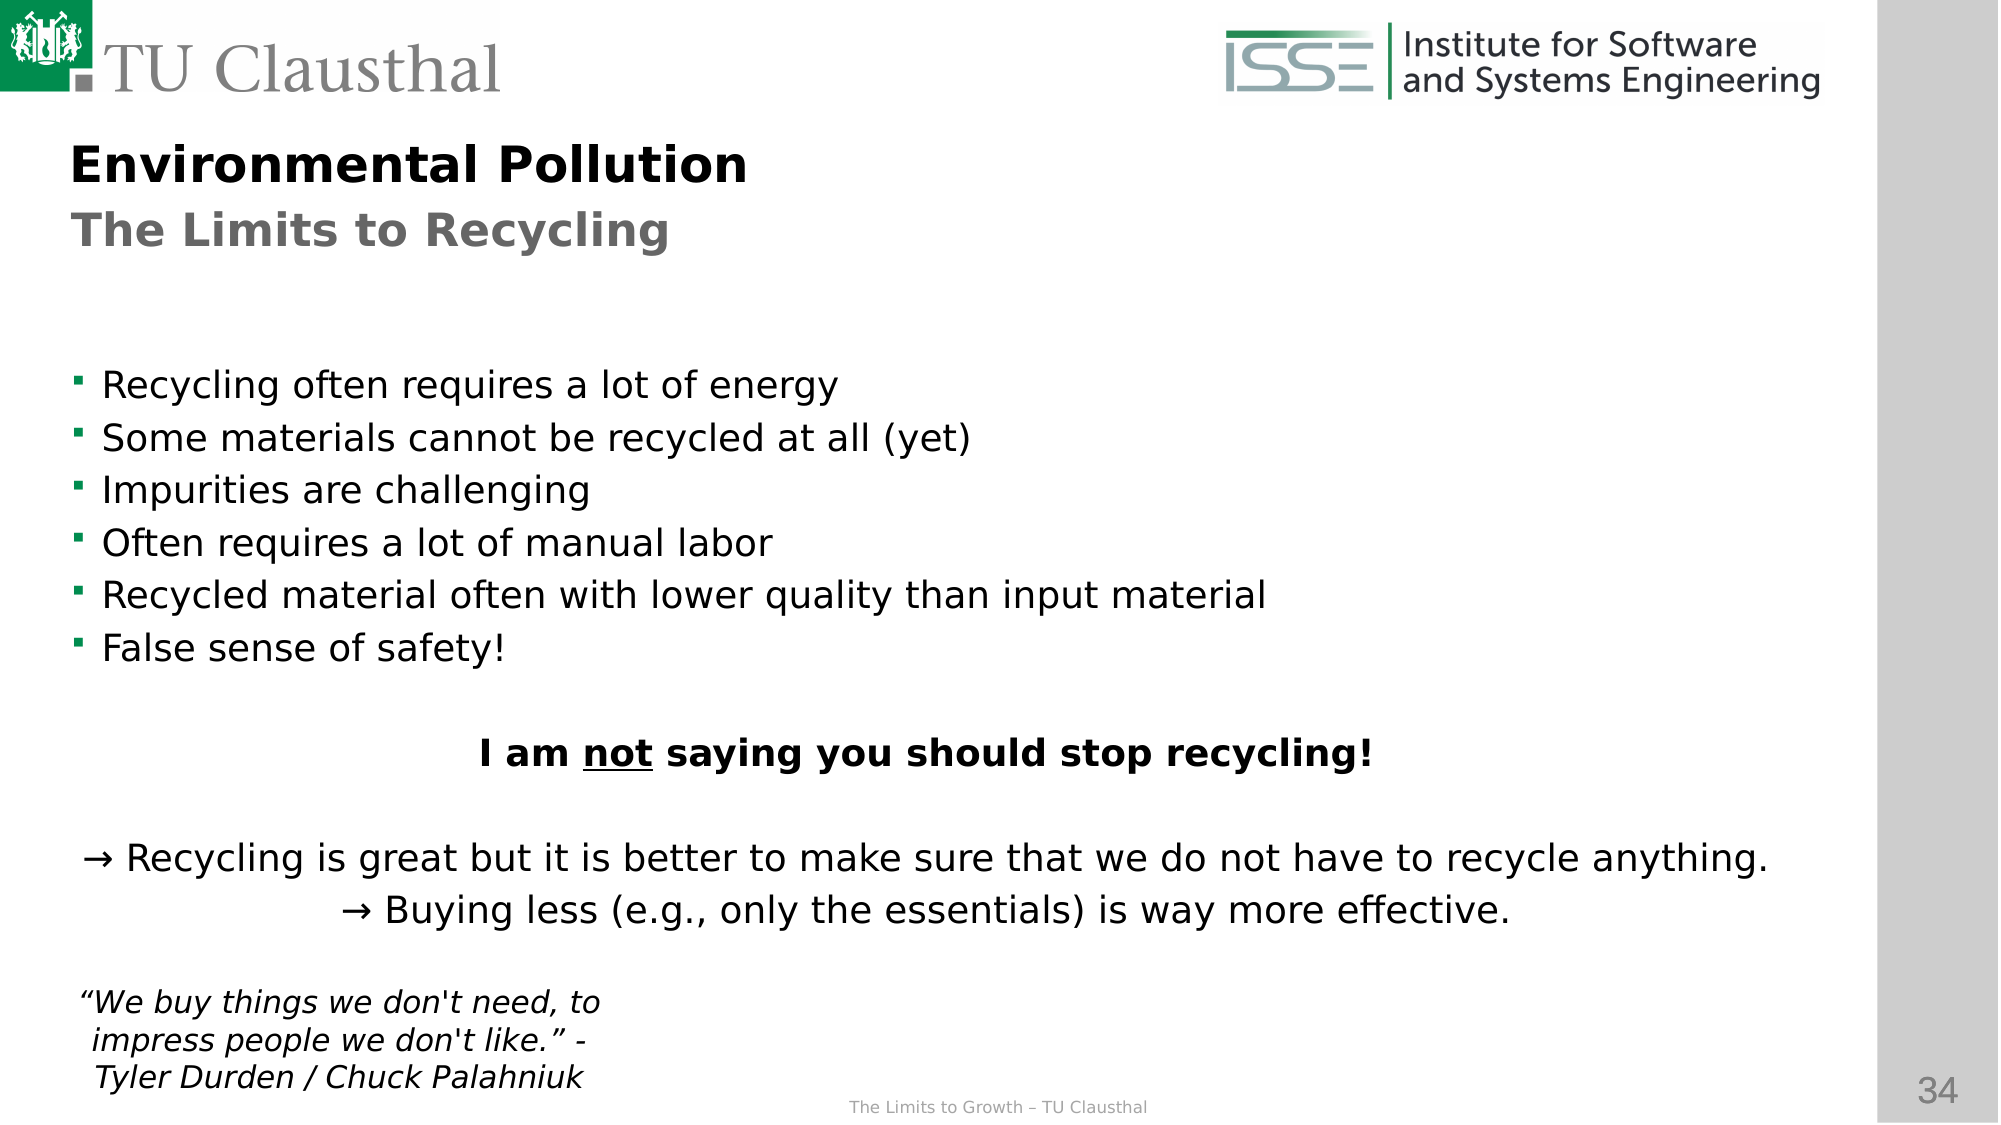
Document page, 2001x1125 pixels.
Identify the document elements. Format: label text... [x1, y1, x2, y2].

picture [1218, 22, 1825, 106]
picture [0, 0, 500, 92]
text_box Environmental Pollution [54, 125, 1817, 206]
text_box Recycling often requires a lot of energy Some materials cannot be recycled at all (yet) Impurities are challenging Often requires a lot of manual labor Recycled material often with lower quality than input material False sense of safety! I am not saying you should stop recycling! → Recycling is great but it is better to make sure that we do not have to recycle anything. → Buying less (e.g., only the essentials) is way more effective. [54, 207, 1799, 1033]
text_box “We buy things we don't need, to impress people we don't like.” - Tyler Durden / Chuck Palahniuk [54, 974, 624, 1125]
text_box The Limits to Recycling [70, 188, 1769, 269]
